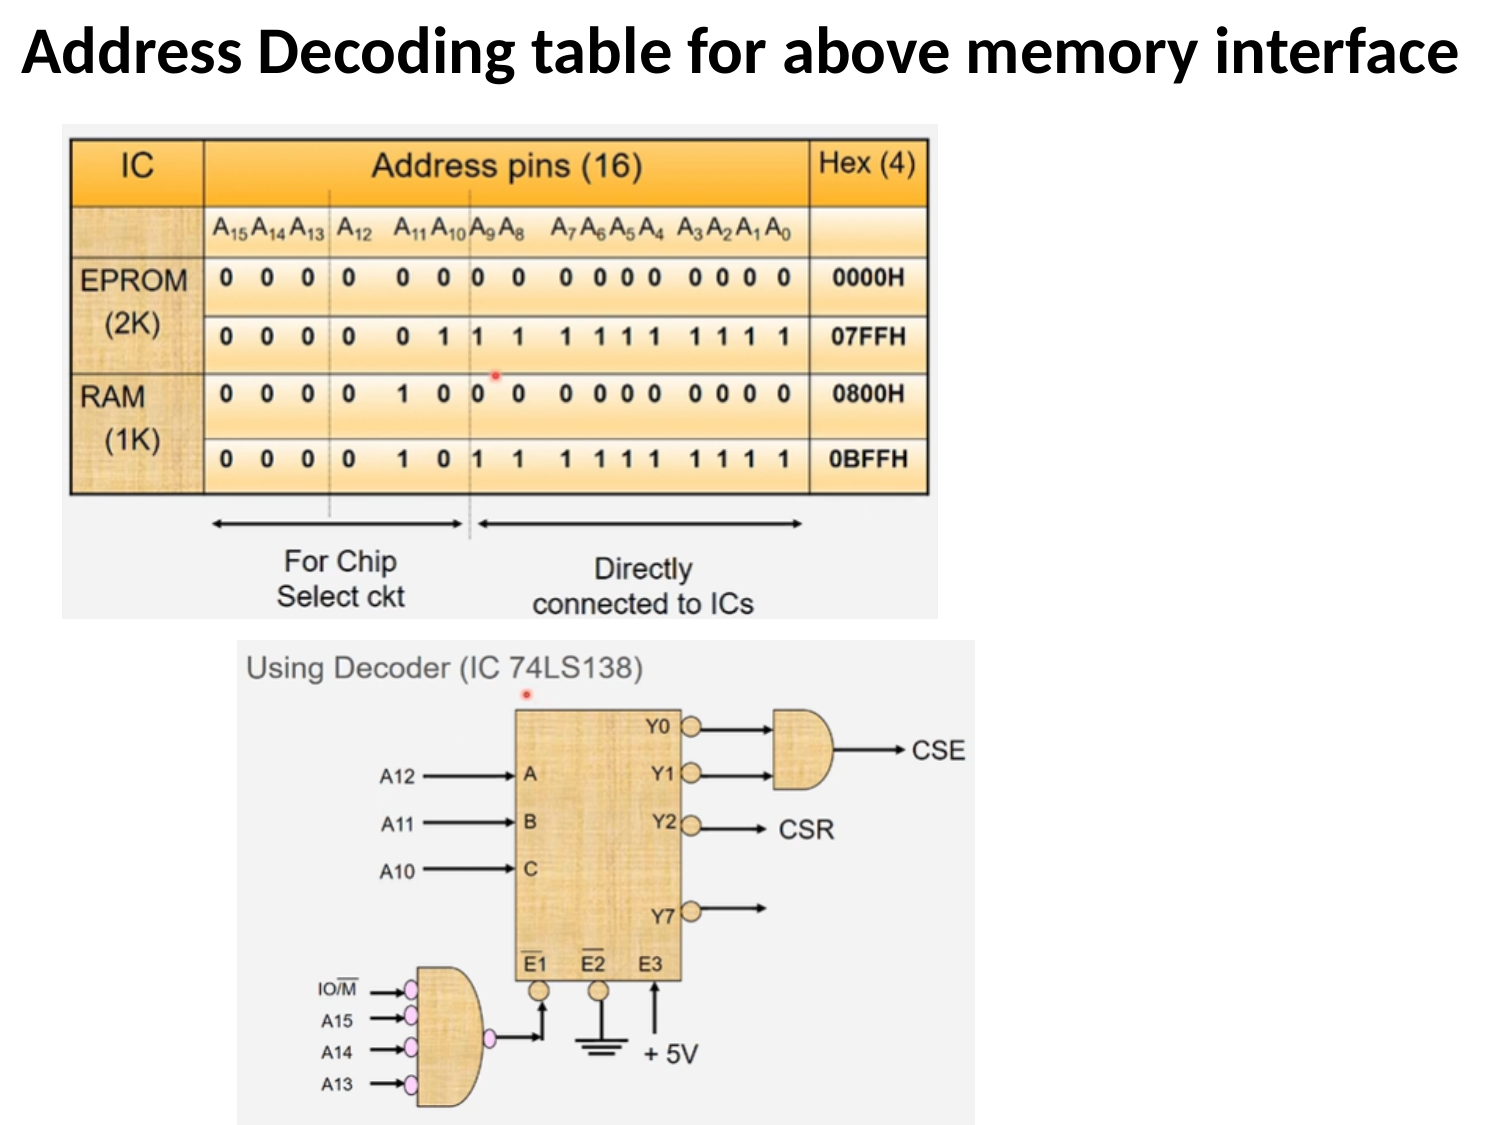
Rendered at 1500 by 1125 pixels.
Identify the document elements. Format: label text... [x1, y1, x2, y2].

text_box Address Decoding table for above memory interface [6, 0, 1477, 95]
picture [62, 124, 938, 620]
picture [237, 640, 976, 1125]
